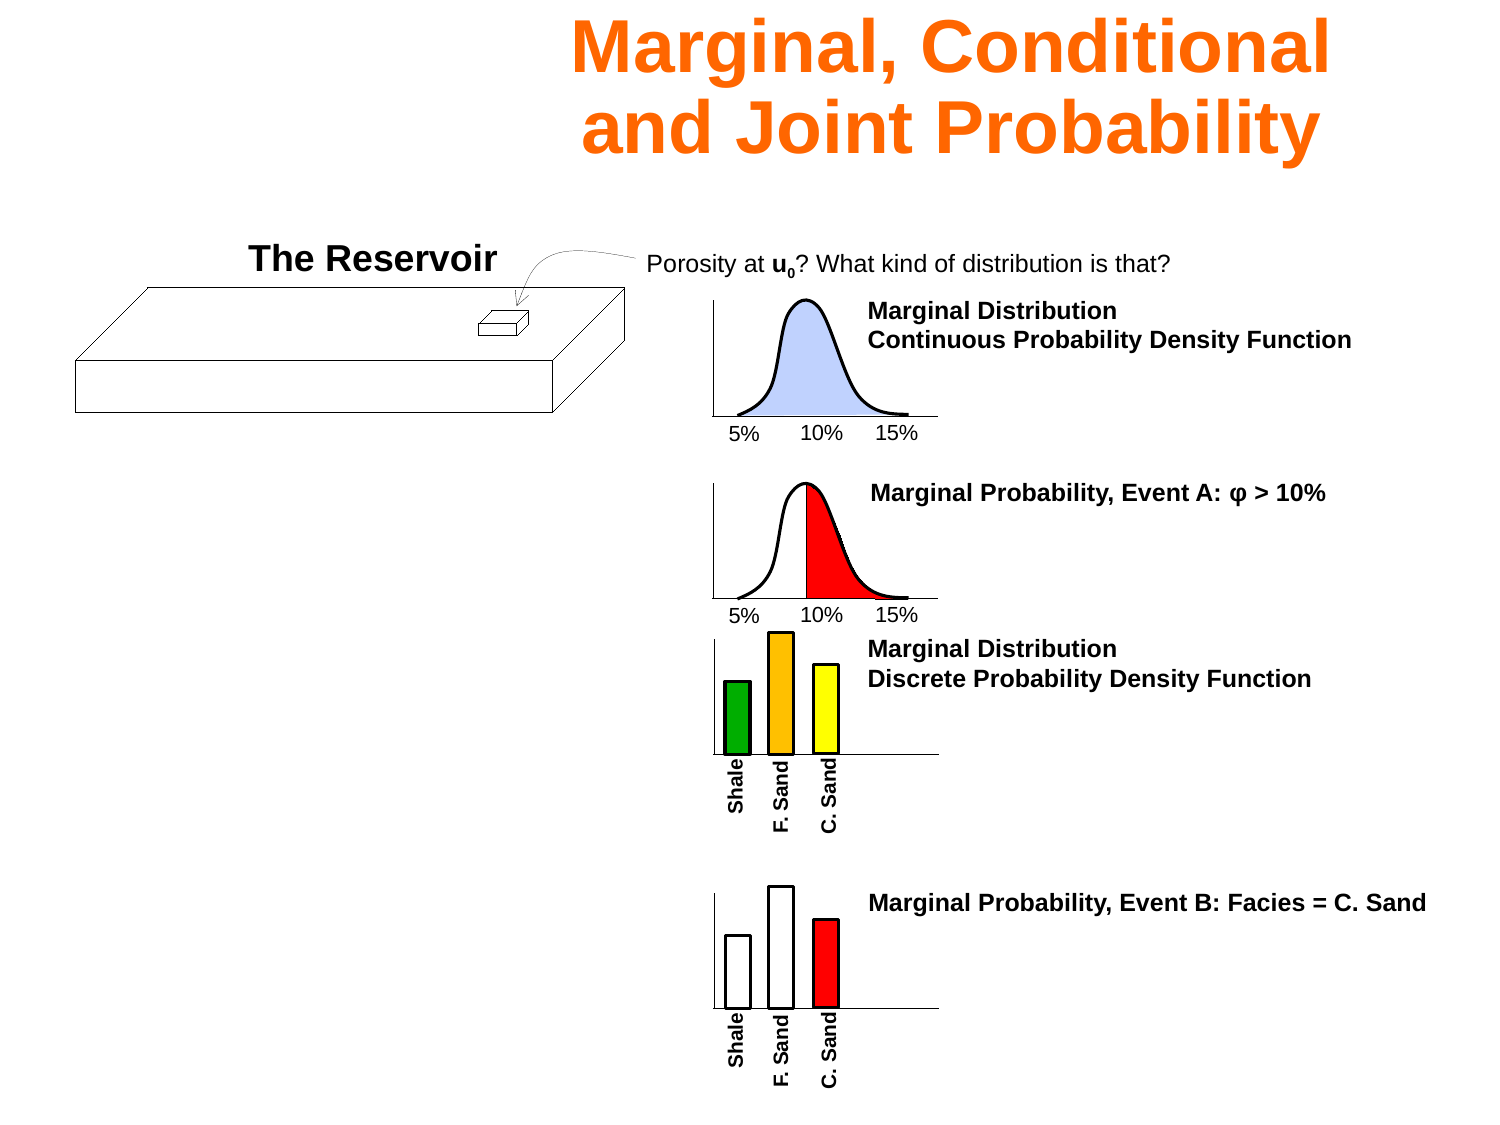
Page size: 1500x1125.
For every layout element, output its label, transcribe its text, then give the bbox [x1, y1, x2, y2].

text_box [515, 250, 636, 307]
text_box [479, 311, 528, 323]
text_box Porosity at u0? What kind of distribution is that? [631, 239, 1187, 289]
text_box [478, 310, 529, 336]
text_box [713, 624, 1447, 1105]
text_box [712, 468, 1348, 624]
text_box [712, 286, 1372, 456]
text_box The Reservoir [233, 226, 524, 287]
text_box [75, 288, 624, 360]
text_box [75, 287, 625, 413]
title Marginal, Conditional and Joint Probability [503, 0, 1400, 188]
